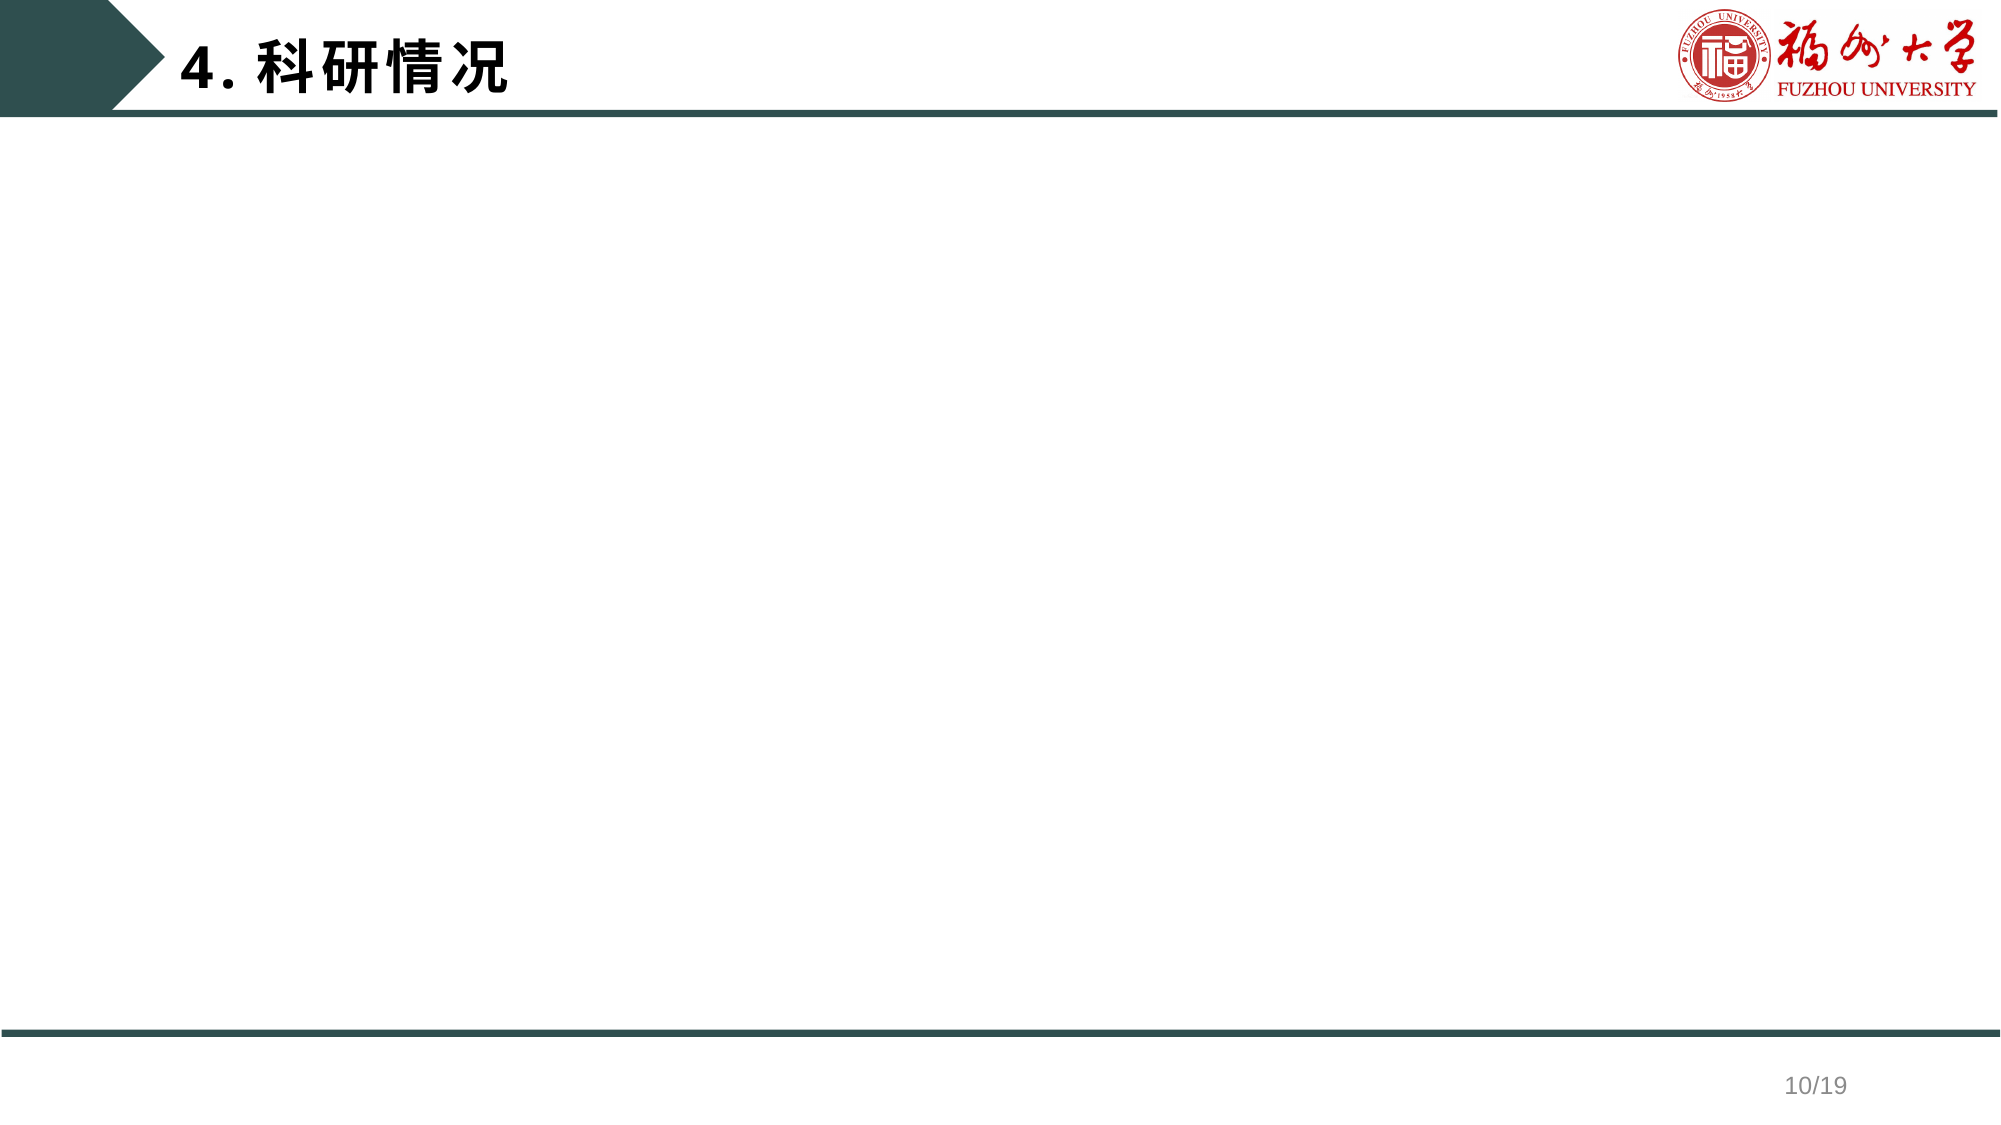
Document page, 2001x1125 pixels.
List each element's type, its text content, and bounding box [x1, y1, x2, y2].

picture [1839, 0, 2001, 110]
slide_number 10 [1412, 1054, 1863, 1115]
title 4.科研情况 [165, 0, 1839, 109]
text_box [1678, 9, 1982, 102]
text_box [1839, 4, 1999, 107]
